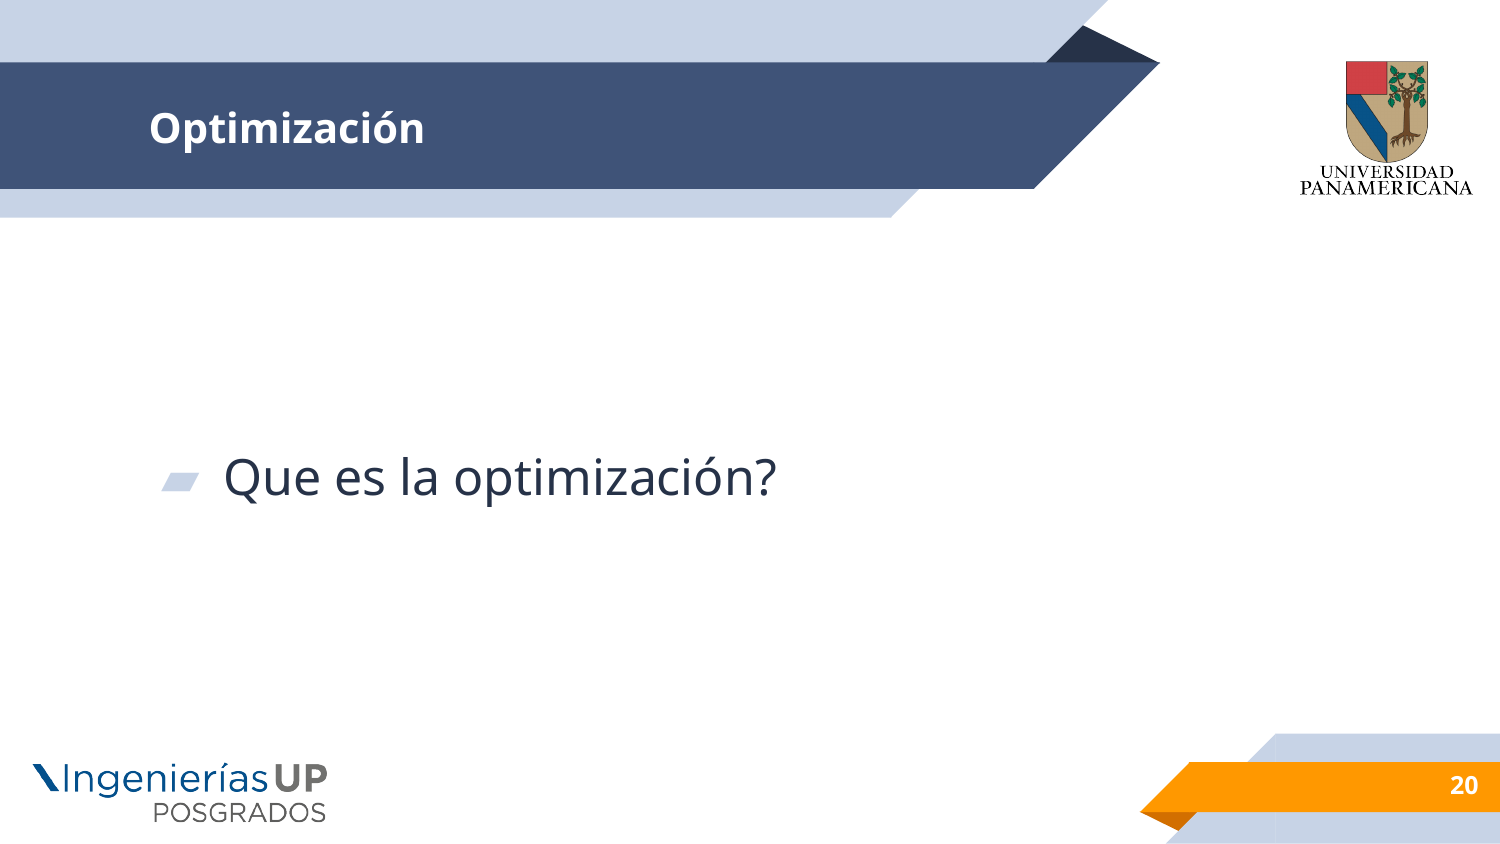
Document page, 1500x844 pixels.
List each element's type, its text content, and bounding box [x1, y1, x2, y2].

title Optimización [133, 64, 1035, 190]
picture [15, 737, 344, 844]
slide_number 20 [1249, 760, 1494, 813]
picture [1286, 44, 1490, 210]
list Que es la optimización? [133, 217, 1140, 734]
